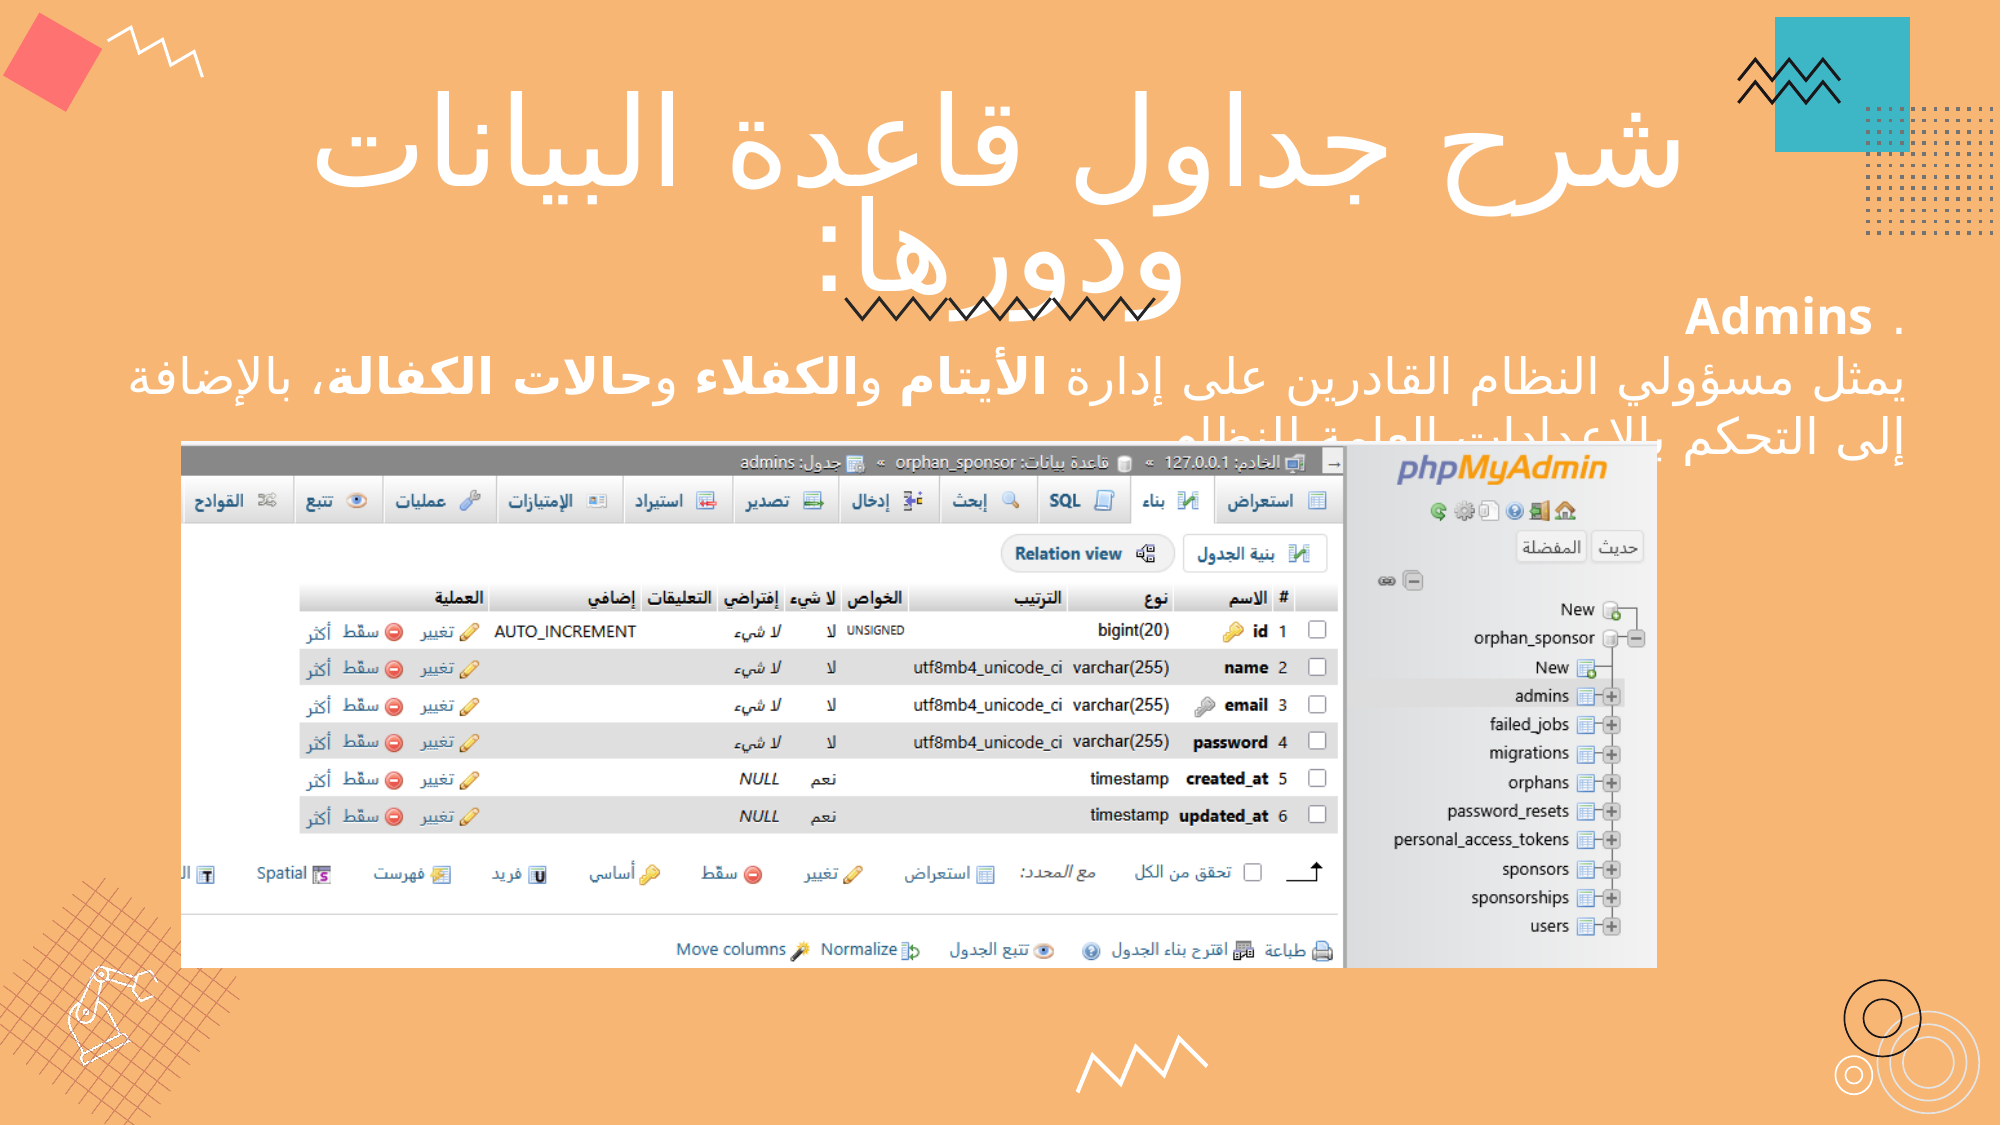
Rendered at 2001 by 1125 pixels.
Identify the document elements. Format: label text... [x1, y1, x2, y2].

text_box . Admins يمثل مسؤولي النظام القادرين على إدارة الأيتام والكفلاء وحالات الكفالة، بالإضافة إلى التحكم بالإعدادات العامة للنظام. [88, 275, 1938, 564]
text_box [844, 295, 1156, 322]
list شرح جداول قاعدة البيانات ودورها: [240, 95, 1760, 275]
picture [0, 441, 1657, 1125]
